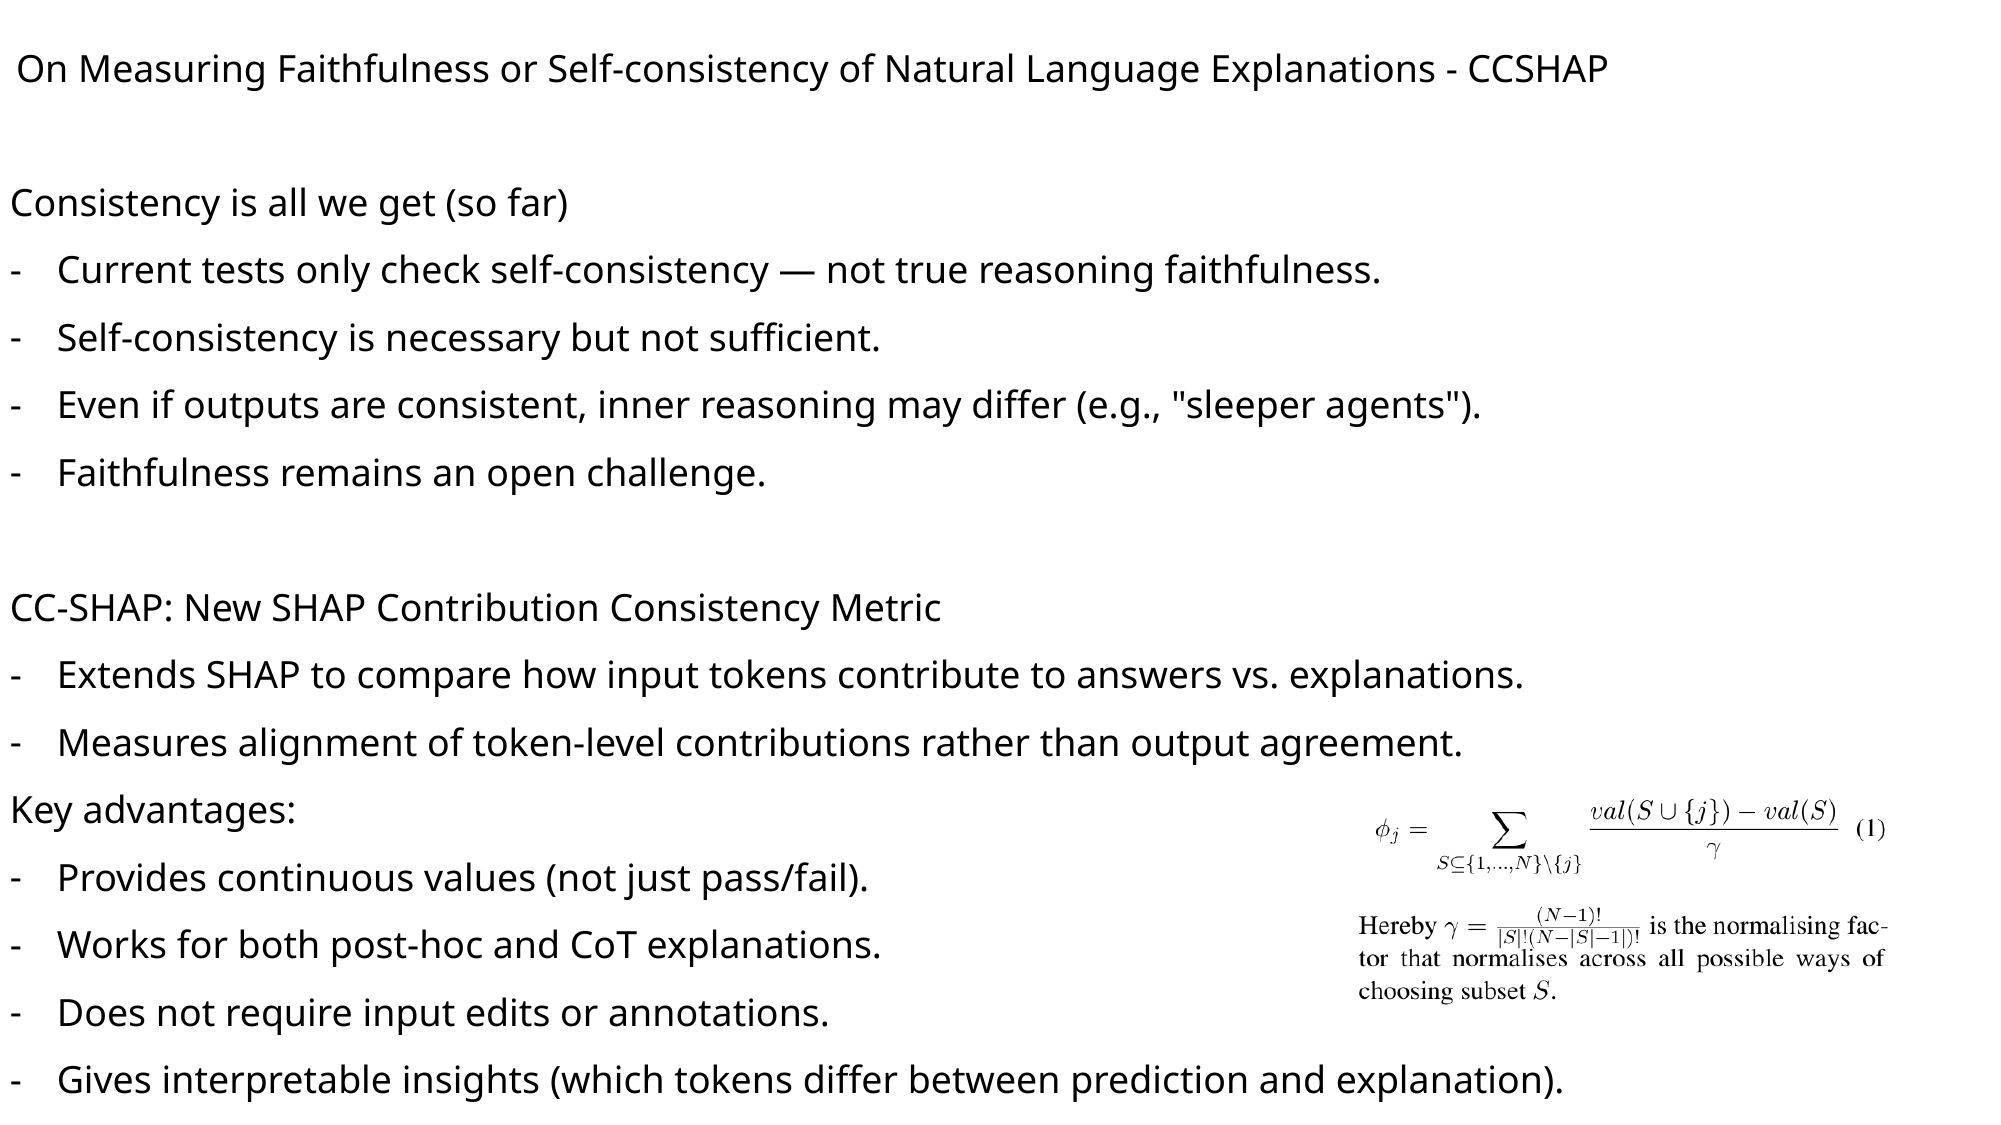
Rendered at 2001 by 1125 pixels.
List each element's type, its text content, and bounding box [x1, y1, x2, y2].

text_box On Measuring Faithfulness or Self-consistency of Natural Language Explanations - CCSHAP [1, 37, 1626, 98]
picture [1341, 774, 1922, 1012]
text_box Consistency is all we get (so far) Current tests only check self-consistency — not true reasoning faithfulness. Self-consistency is necessary but not sufficient. Even if outputs are consistent, inner reasoning may differ (e.g., "sleeper agents"). Faithfulness remains an open challenge. CC-SHAP: New SHAP Contribution Consistency Metric Extends SHAP to compare how input tokens contribute to answers vs. explanations. Measures alignment of token-level contributions rather than output agreement. Key advantages: Provides continuous values (not just pass/fail). Works for both post-hoc and CoT explanations. Does not require input edits or annotations. Gives interpretable insights (which tokens differ between prediction and explanation). [0, 148, 1581, 1109]
